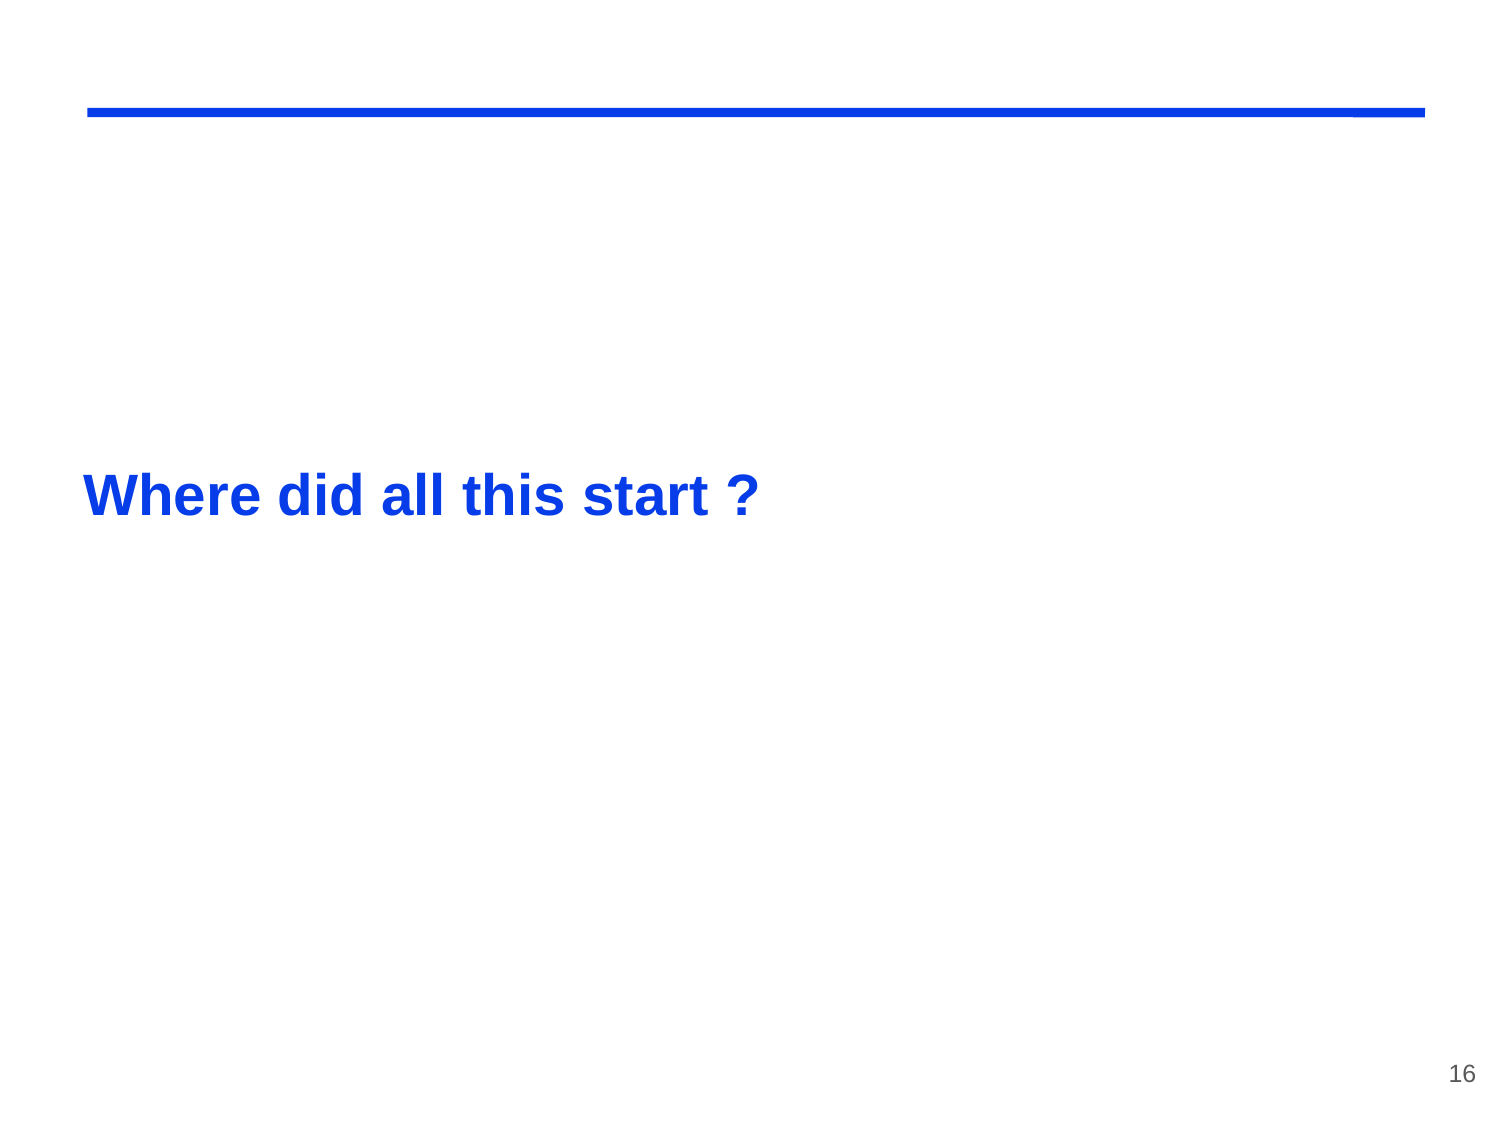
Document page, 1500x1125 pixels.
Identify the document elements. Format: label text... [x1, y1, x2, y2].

title Where did all this start ? [72, 462, 1424, 534]
slide_number 16 [1401, 1042, 1494, 1103]
